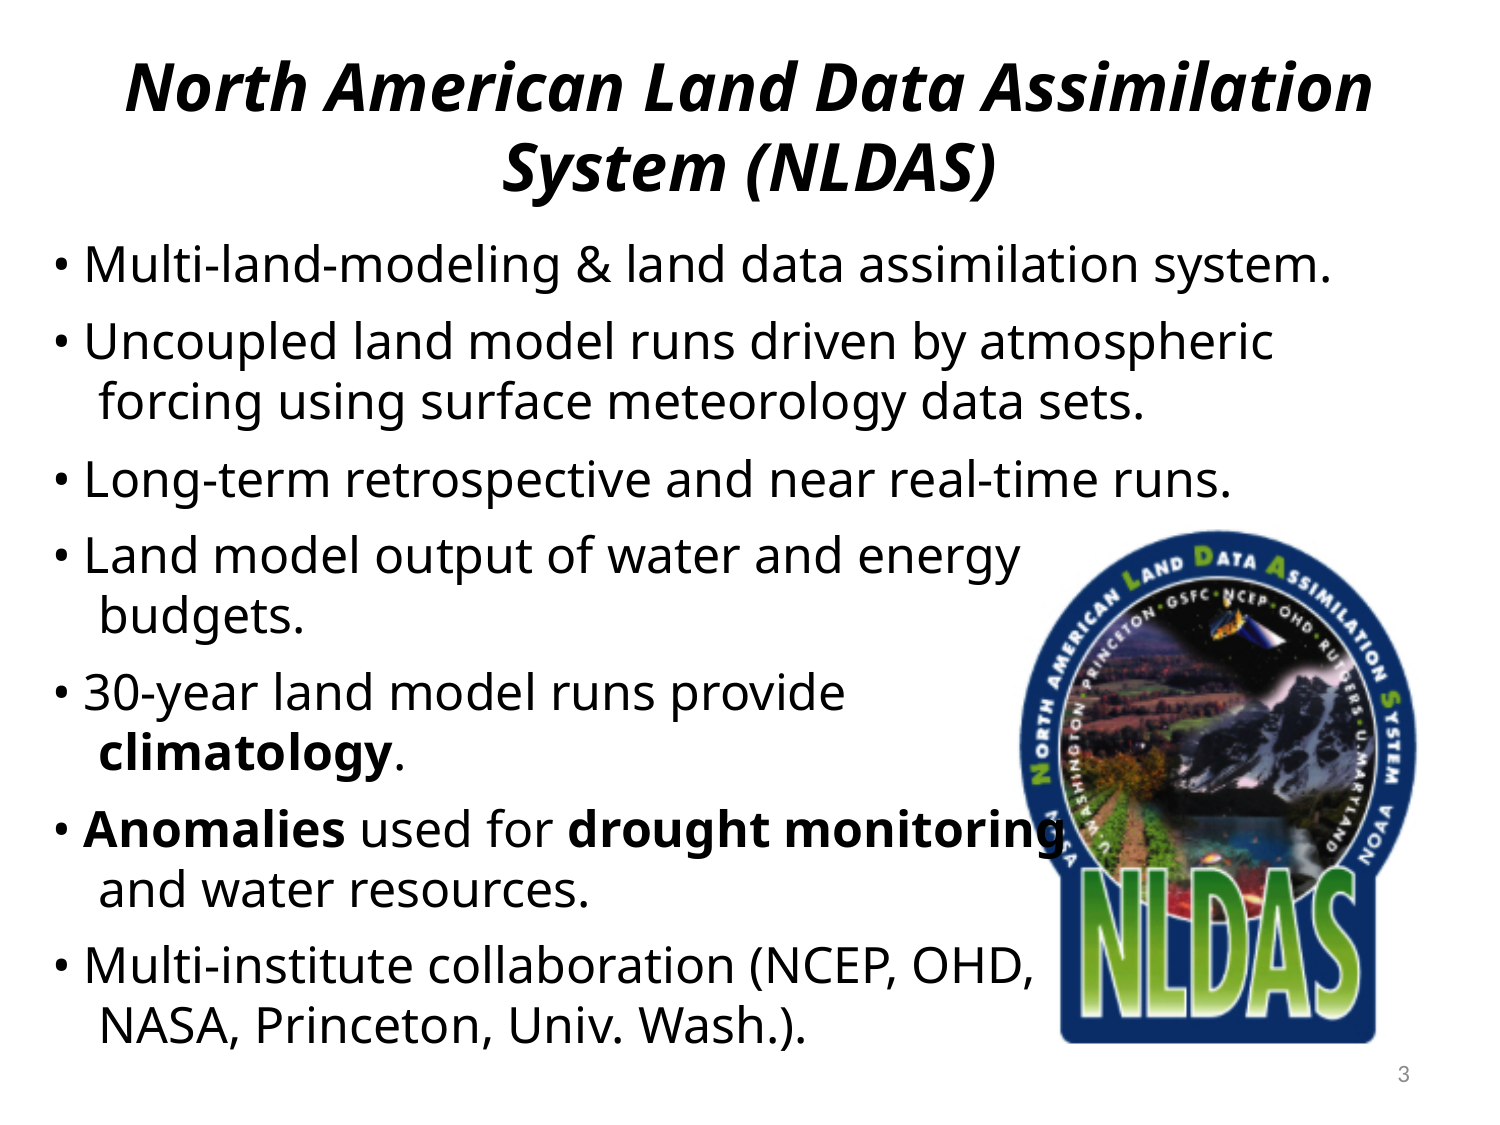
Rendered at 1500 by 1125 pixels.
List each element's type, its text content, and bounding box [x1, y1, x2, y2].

text_box • Long-term retrospective and near real-time runs. [37, 439, 1463, 515]
text_box • Land model output of water and energy budgets. • 30-year land model runs provide climatology. • Anomalies used for drought monitoring and water resources. • Multi-institute collaboration (NCEP, OHD, NASA, Princeton, Univ. Wash.). [37, 516, 1088, 1062]
slide_number 3 [1074, 1057, 1425, 1103]
text_box North American Land Data Assimilation System (NLDAS) [37, 37, 1463, 215]
text_box • Multi-land-modeling & land data assimilation system. • Uncoupled land model runs driven by atmospheric forcing using surface meteorology data sets. [37, 224, 1463, 437]
picture [1012, 524, 1426, 1051]
